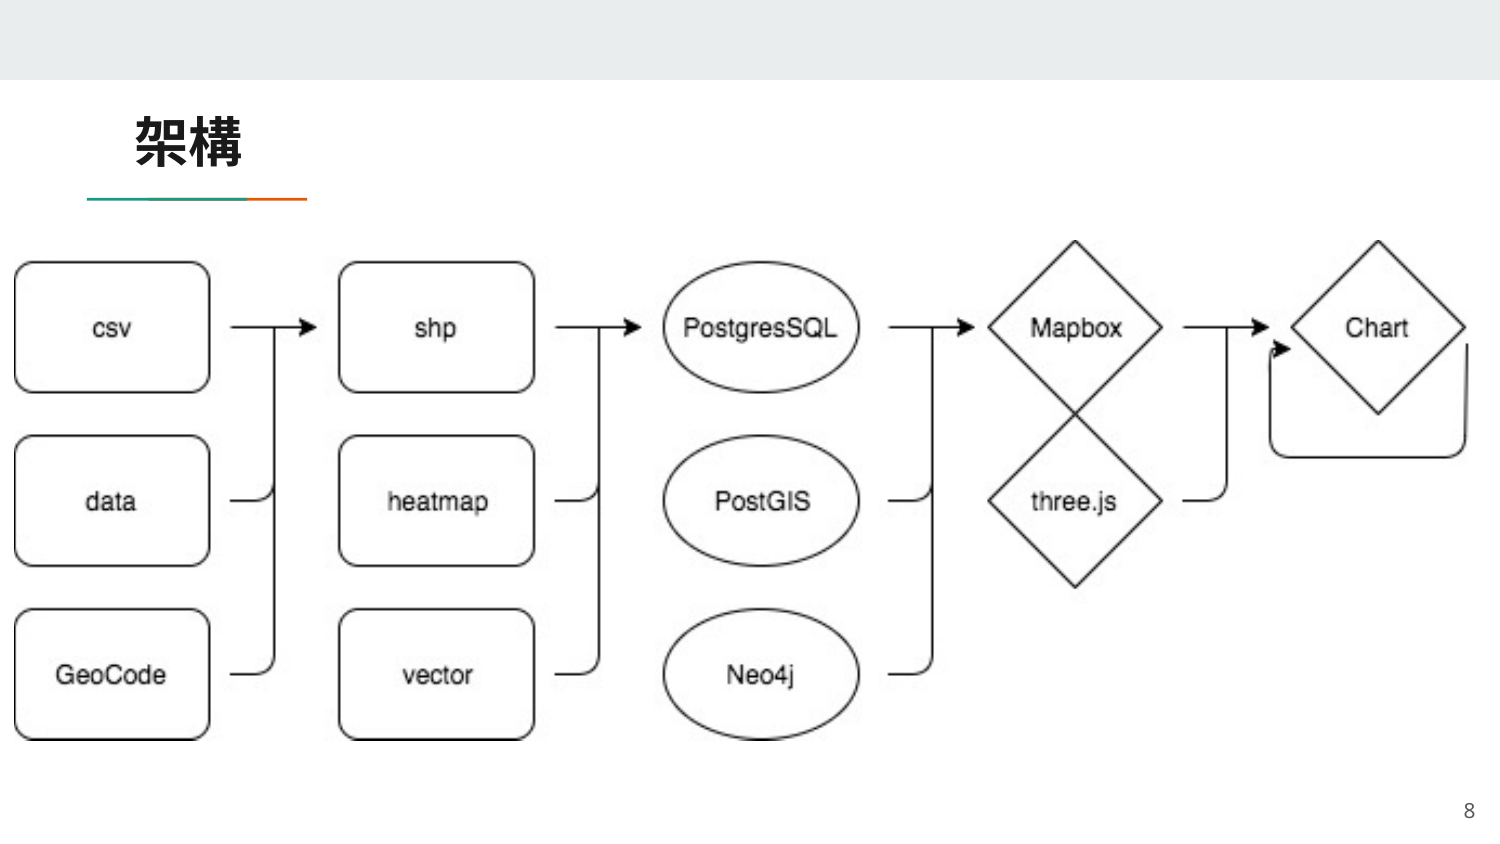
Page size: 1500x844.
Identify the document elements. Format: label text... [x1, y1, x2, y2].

title 架構 [119, 93, 1381, 181]
slide_number ‹#› [1400, 779, 1491, 844]
picture [13, 239, 1486, 741]
